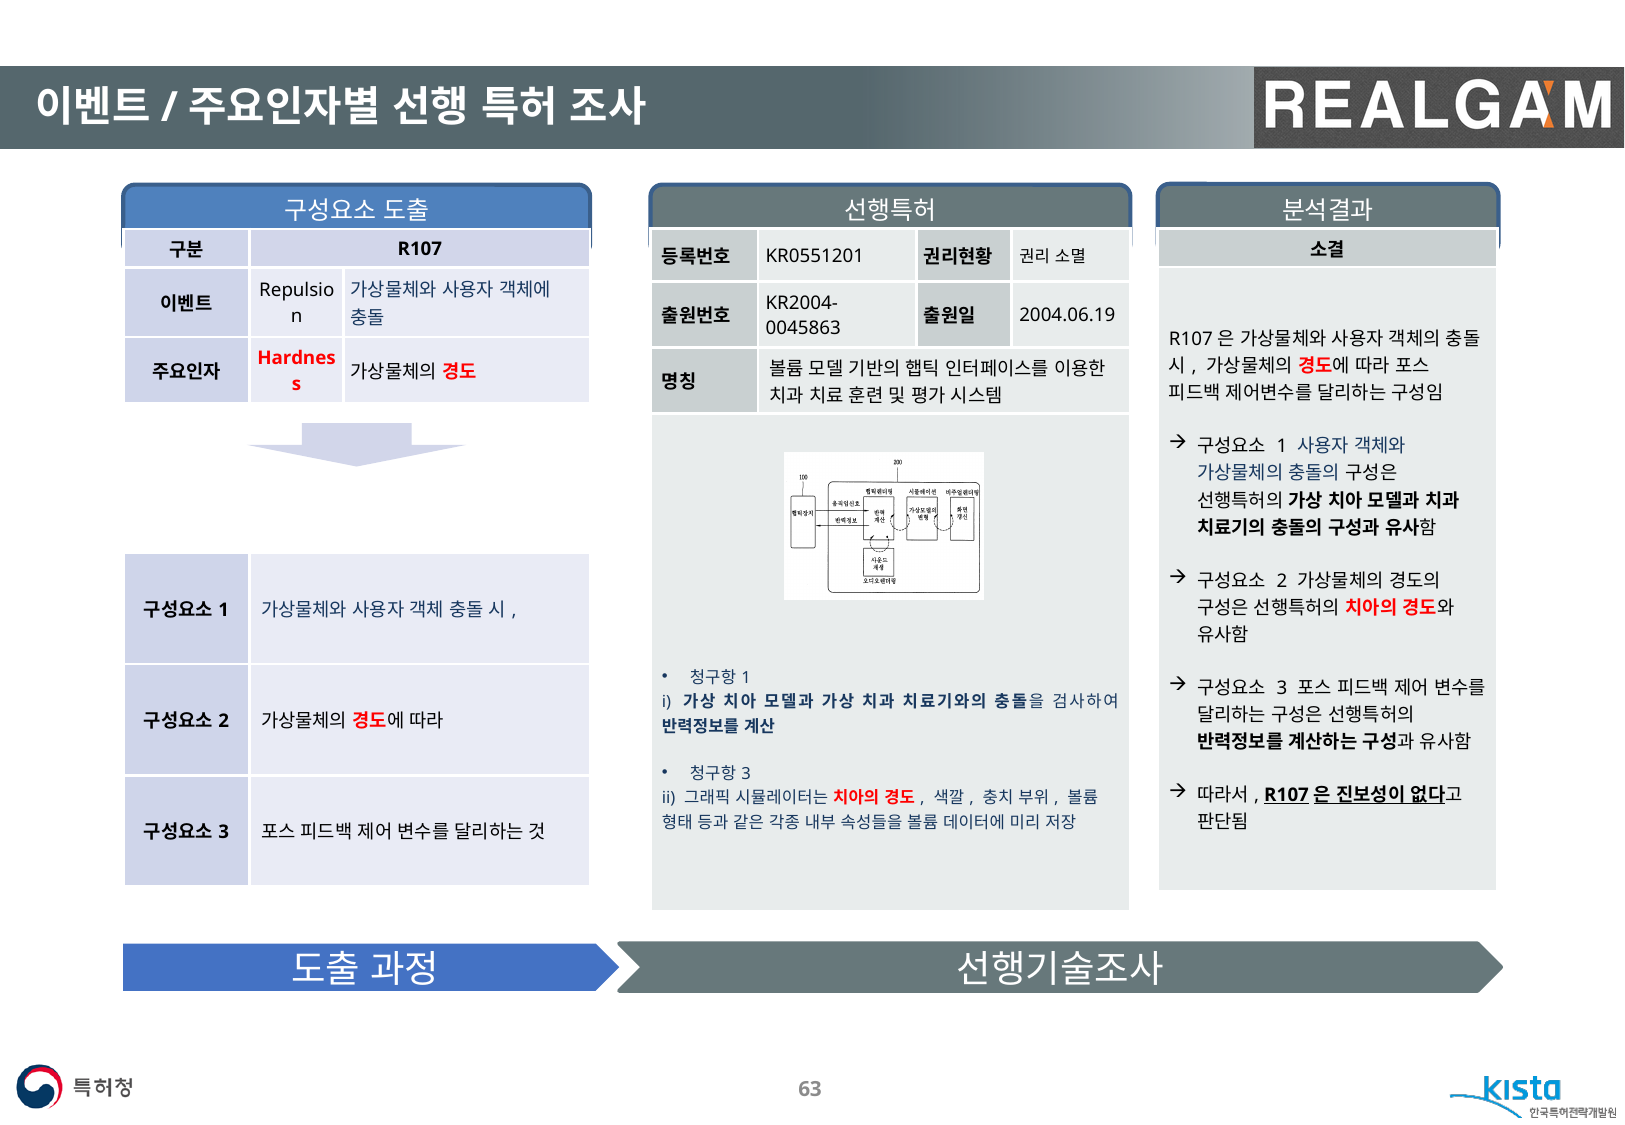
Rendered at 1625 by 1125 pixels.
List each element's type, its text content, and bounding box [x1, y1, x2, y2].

list 이벤트/주요인자별 선행 특허 조사 [20, 72, 1533, 144]
table_cell 명칭 [652, 349, 757, 412]
table_cell 구성요소2 [125, 665, 248, 774]
table_cell 출원번호 [652, 283, 757, 346]
text_box 분석결과 [1155, 181, 1501, 250]
table_header 소결 [1159, 230, 1496, 266]
table_cell KR2004-0045863 [759, 283, 915, 346]
table_header R107 [251, 230, 589, 266]
picture [1254, 67, 1625, 148]
table_header 등록번호 [652, 230, 757, 280]
table_cell 청구항1 i) 가상 치아 모델과 가상 치과 치료기와의 충돌을 검사하여 반력정보를 계산 청구항3 ii) 그래픽 시뮬레이터는 치아의 경도, 색깔, 충치 부위, 볼륨 형태 등과 같은 각종 내부 속성들을 볼륨 데이터에 미리 저장 [652, 415, 1129, 910]
table_header 권리현황 [918, 230, 1010, 280]
table_header 가상물체와 사용자 객체 충돌 시, [251, 554, 589, 663]
picture [1449, 1076, 1516, 1118]
table_header 구분 [125, 230, 248, 266]
text_box 도출 과정 [121, 941, 622, 993]
table_cell 출원일 [918, 283, 1010, 346]
table_cell 가상물체와 사용자 객체에 충돌 [345, 269, 589, 336]
table_cell 가상물체의 경도에 따라 [251, 665, 589, 774]
table_cell Repulsion [251, 269, 342, 336]
table_cell 2004.06.19 [1013, 283, 1129, 346]
text_box 선행기술조사 [617, 941, 1504, 993]
text_box [244, 421, 469, 469]
table_cell Hardness [251, 338, 342, 402]
table_cell 볼륨 모델 기반의 햅틱 인터페이스를 이용한 치과 치료 훈련 및 평가 시스템 [759, 349, 1129, 412]
table_header KR0551201 [759, 230, 915, 280]
table_cell R107은 가상물체와 사용자 객체의 충돌 시, 가상물체의 경도에 따라 포스 피드백 제어변수를 달리하는 구성임 구성요소 1 사용자 객체와 가상물체의 충돌의 구성은 선행특허의 가상 치아 모델과 치과 치료기의 충돌의 구성과 유사함 구성요소 2 가상물체의 경도의 구성은 선행특허의 치아의 경도와 유사함 구성요소 3 포스 피드백 제어 변수를 달리하는 구성은 선행특허의 반력정보를 계산하는 구성과 유사함 따라서, R107은 진보성이 없다고 판단됨 [1159, 268, 1496, 890]
text_box 선행특허 [648, 182, 1133, 248]
table_cell 포스 피드백 제어 변수를 달리하는 것 [251, 777, 589, 885]
picture [10, 1058, 141, 1116]
picture [1489, 1076, 1616, 1118]
table_cell 주요인자 [125, 338, 248, 402]
text_box 구성요소 도출 [121, 182, 593, 250]
table_header 구성요소1 [125, 554, 248, 663]
picture [783, 451, 985, 600]
table_header 권리 소멸 [1013, 230, 1129, 280]
table_cell 가상물체의 경도 [345, 338, 589, 402]
table_cell 이벤트 [125, 269, 248, 336]
table_cell 구성요소3 [125, 777, 248, 885]
